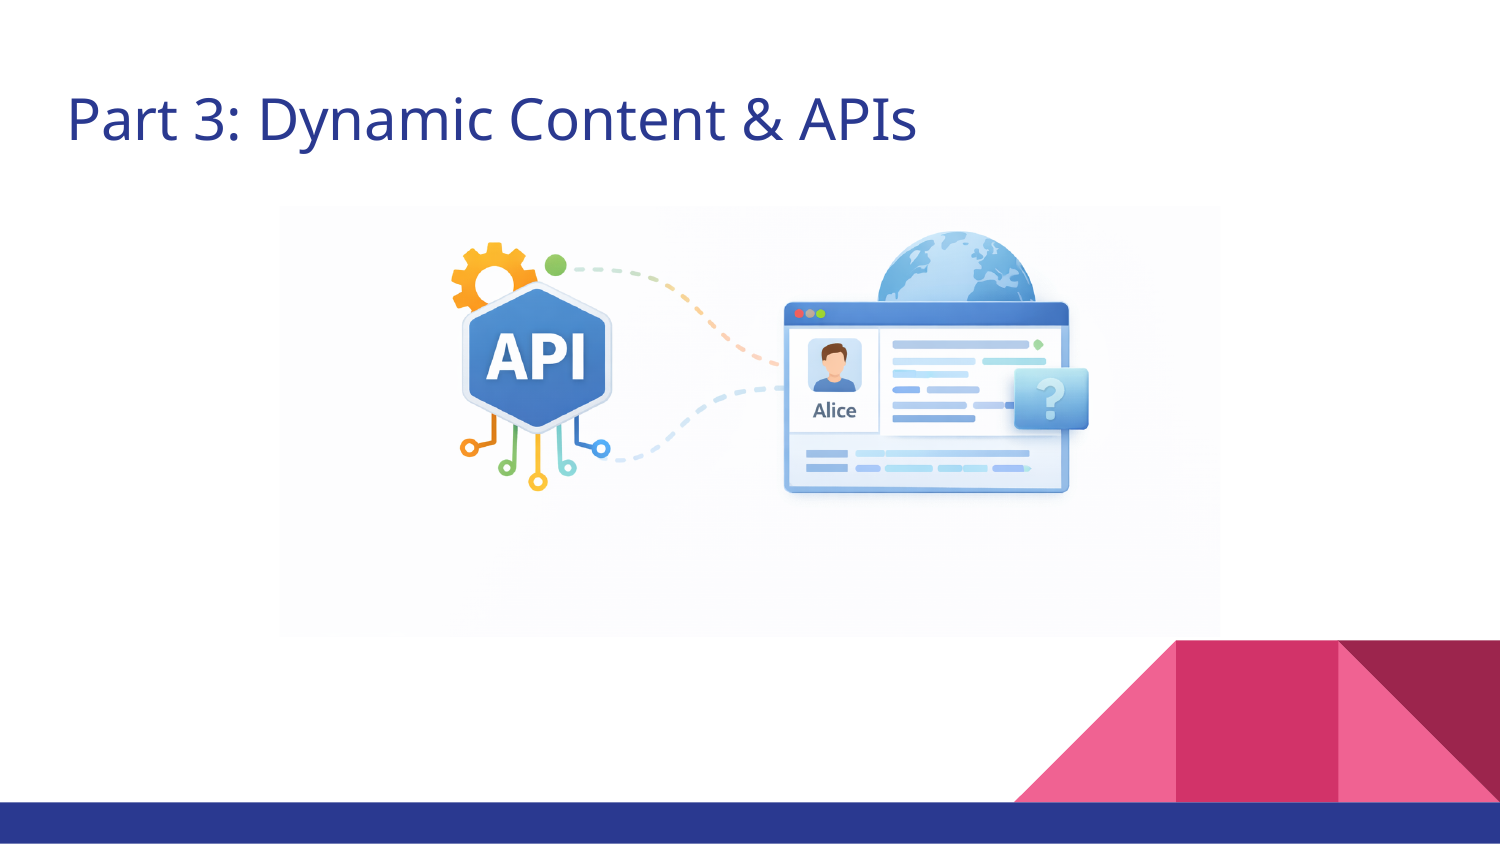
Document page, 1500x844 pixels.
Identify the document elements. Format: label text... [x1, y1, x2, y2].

picture [279, 206, 1221, 638]
title Part 3: Dynamic Content & APIs [51, 67, 1449, 167]
